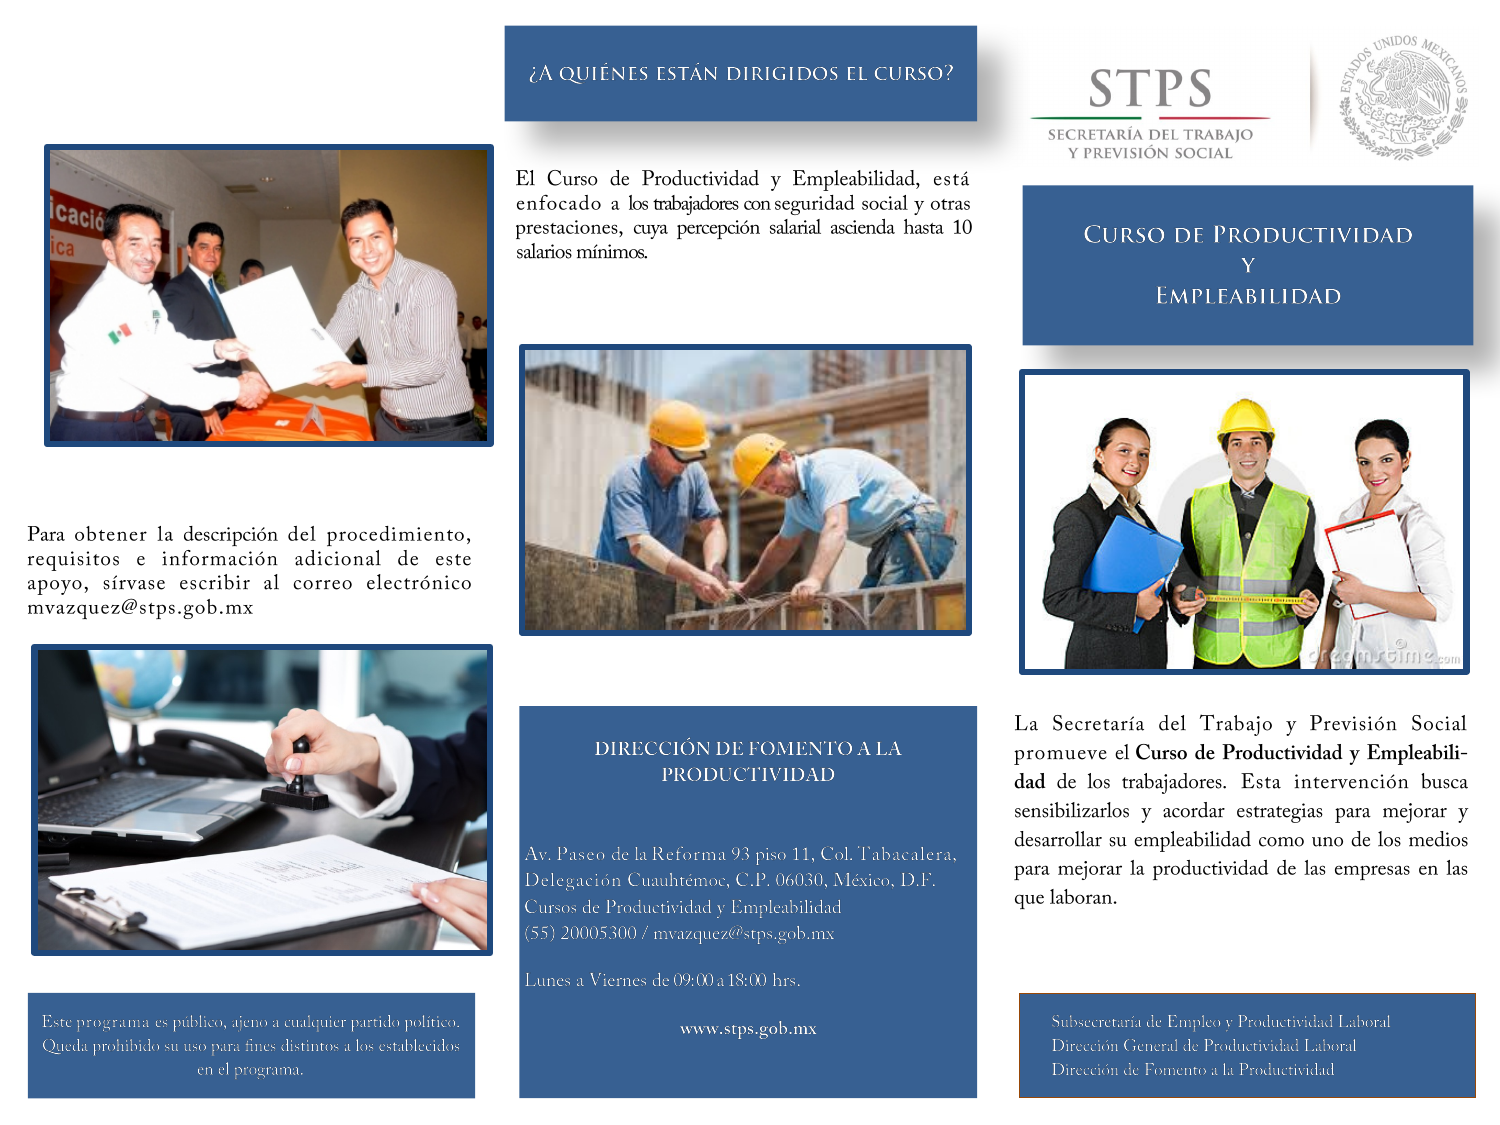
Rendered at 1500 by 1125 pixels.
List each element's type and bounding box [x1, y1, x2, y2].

text_box [515, 213, 633, 249]
text_box [1014, 767, 1222, 796]
text_box [731, 841, 857, 867]
text_box [1014, 825, 1482, 854]
text_box [524, 841, 556, 867]
text_box [1022, 185, 1474, 346]
picture [37, 649, 488, 951]
text_box [524, 920, 848, 952]
text_box [519, 706, 978, 1099]
text_box [594, 736, 918, 768]
text_box [27, 520, 183, 544]
text_box [774, 189, 984, 213]
text_box [41, 1010, 76, 1039]
text_box [1019, 993, 1476, 1098]
text_box [1222, 767, 1421, 796]
text_box [516, 189, 628, 213]
text_box [1014, 738, 1135, 767]
text_box [1014, 883, 1126, 918]
text_box [1135, 738, 1477, 767]
text_box [1012, 26, 1479, 167]
picture [49, 149, 488, 442]
text_box [1421, 767, 1482, 796]
text_box [42, 1034, 471, 1063]
text_box [524, 967, 772, 999]
text_box [637, 237, 643, 273]
text_box [524, 867, 945, 900]
text_box [661, 762, 849, 794]
text_box [633, 213, 984, 249]
text_box [857, 841, 952, 873]
text_box [27, 544, 490, 580]
text_box [528, 60, 966, 86]
text_box [680, 1015, 826, 1047]
text_box [1051, 1034, 1364, 1063]
picture [524, 349, 966, 630]
text_box [1241, 250, 1269, 279]
picture [1024, 374, 1464, 669]
text_box [1051, 1058, 1342, 1087]
text_box [504, 25, 978, 122]
text_box [197, 1058, 311, 1087]
text_box [1014, 854, 1482, 890]
text_box [1461, 709, 1481, 745]
text_box [651, 841, 731, 867]
text_box [643, 237, 654, 273]
text_box [1051, 1010, 1398, 1040]
text_box [515, 164, 930, 200]
text_box [27, 568, 489, 604]
text_box [952, 841, 967, 873]
text_box [1083, 220, 1428, 249]
text_box [524, 894, 850, 926]
text_box [183, 520, 489, 544]
text_box [933, 165, 986, 200]
text_box [556, 841, 651, 867]
text_box [772, 967, 808, 999]
text_box [1014, 709, 1461, 738]
text_box [516, 237, 637, 273]
text_box [76, 1010, 471, 1034]
text_box [1154, 281, 1356, 310]
text_box [1014, 796, 1482, 825]
text_box [628, 189, 774, 213]
text_box [27, 593, 265, 628]
text_box [27, 992, 476, 1099]
